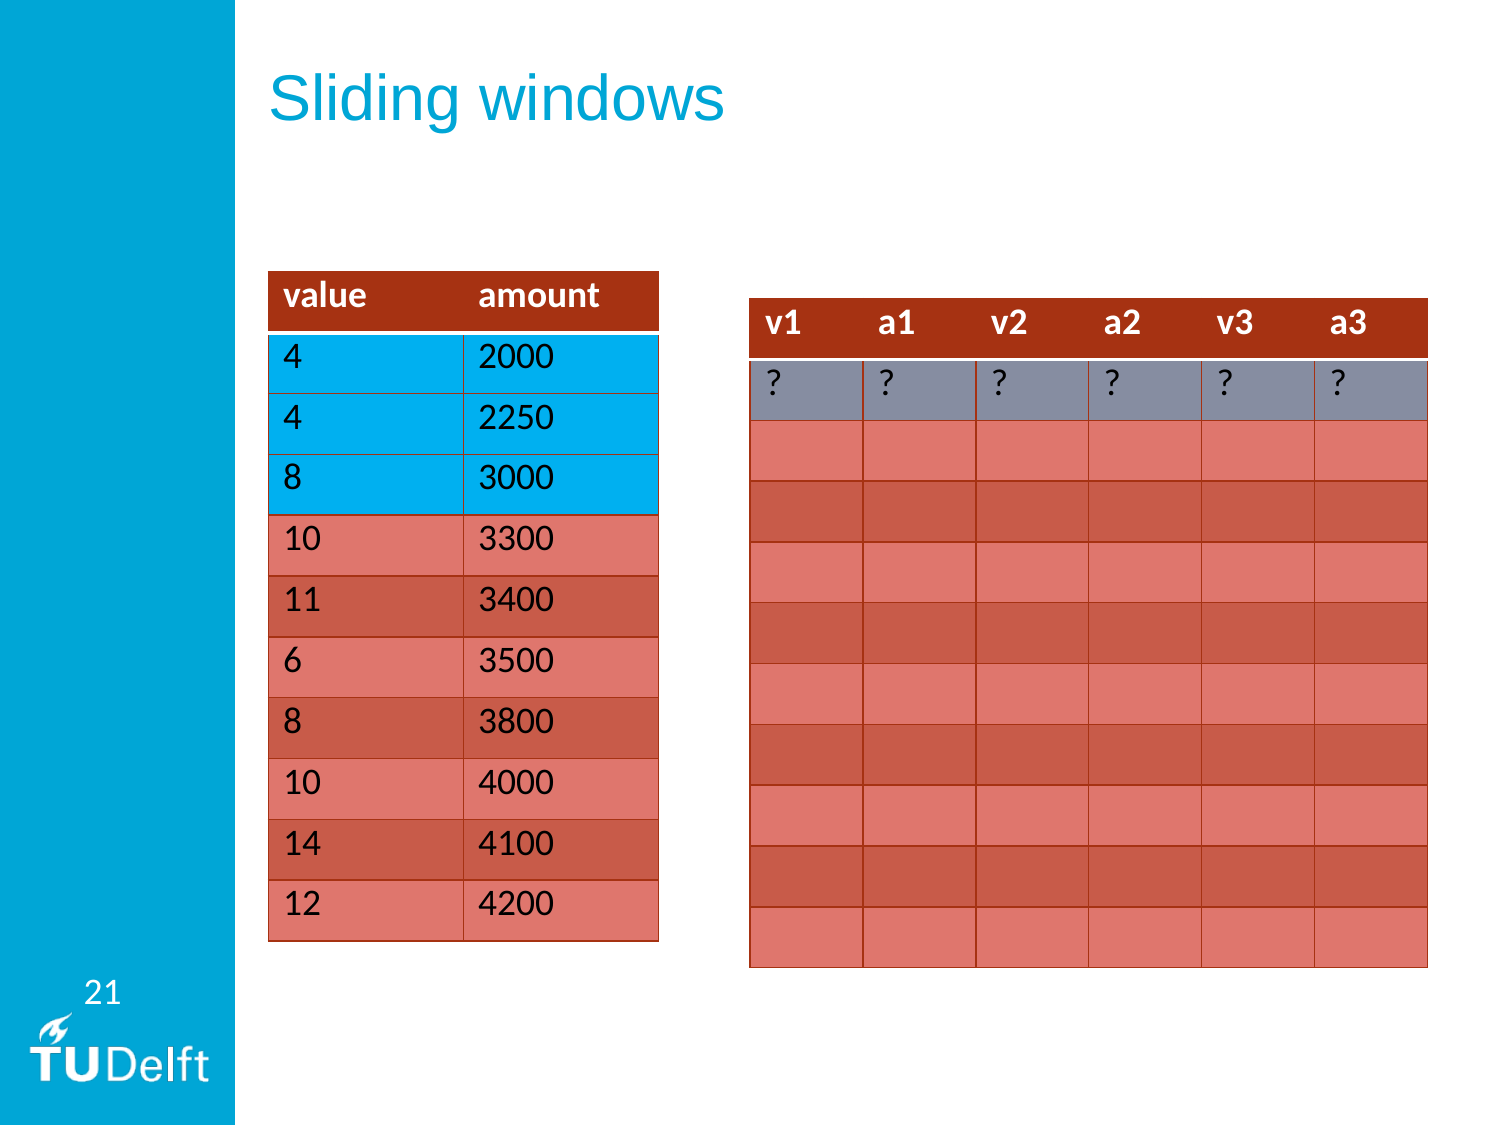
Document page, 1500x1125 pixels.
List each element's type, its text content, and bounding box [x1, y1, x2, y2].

table_cell 10 [269, 759, 463, 819]
table_cell [864, 908, 975, 967]
table_cell 14 [269, 820, 463, 879]
table_cell [864, 421, 975, 480]
table_cell [1089, 725, 1201, 784]
table_cell 2000 [464, 335, 658, 393]
table_header v1 [751, 299, 862, 358]
table_cell [977, 664, 1088, 724]
table_cell [977, 908, 1088, 967]
table_cell [1089, 543, 1201, 602]
table_cell [1089, 421, 1201, 480]
table_cell 8 [269, 698, 463, 758]
table_cell [1315, 786, 1427, 845]
table_cell 4 [269, 335, 463, 393]
table_cell [751, 664, 862, 724]
table_cell 6 [269, 638, 463, 697]
table_cell [751, 725, 862, 784]
table_cell [864, 482, 975, 541]
table_cell [1202, 664, 1314, 724]
table_cell [864, 603, 975, 663]
table_cell [864, 786, 975, 845]
table_cell [1315, 543, 1427, 602]
table_cell [1202, 847, 1314, 906]
table_header a1 [864, 299, 975, 358]
table_cell [751, 421, 862, 480]
table_cell 3800 [464, 698, 658, 758]
table_header a2 [1089, 299, 1201, 358]
table_cell [1315, 664, 1427, 724]
table_cell [977, 421, 1088, 480]
table_cell [977, 847, 1088, 906]
table_cell 4100 [464, 820, 658, 879]
table_cell 3500 [464, 638, 658, 697]
table_cell [751, 786, 862, 845]
table_cell [864, 847, 975, 906]
table_cell [1202, 421, 1314, 480]
table_cell [1089, 482, 1201, 541]
table_cell [1089, 603, 1201, 663]
table_cell 3300 [464, 516, 658, 575]
table_cell [864, 543, 975, 602]
table_header a3 [1315, 299, 1427, 358]
table_cell [977, 543, 1088, 602]
table_cell [751, 603, 862, 663]
table_cell [977, 482, 1088, 541]
table_cell [1315, 725, 1427, 784]
table_cell 4 [269, 394, 463, 454]
table_cell [1202, 786, 1314, 845]
table_cell [977, 786, 1088, 845]
table_cell [1089, 847, 1201, 906]
table_cell [864, 664, 975, 724]
table_cell ? [1089, 361, 1201, 420]
table_cell [1315, 908, 1427, 967]
table_cell ? [1202, 361, 1314, 420]
table_cell [1202, 725, 1314, 784]
title Sliding windows [268, 55, 1423, 231]
table_cell [751, 847, 862, 906]
table_cell 8 [269, 455, 463, 514]
table_cell [1315, 847, 1427, 906]
table_cell [751, 908, 862, 967]
table_cell 11 [269, 577, 463, 636]
table_cell [1315, 482, 1427, 541]
table_cell [1089, 908, 1201, 967]
table_cell [1202, 603, 1314, 663]
table_cell 12 [269, 881, 463, 940]
table_cell [977, 725, 1088, 784]
table_cell [1089, 664, 1201, 724]
table_cell ? [977, 361, 1088, 420]
table_cell 2250 [464, 394, 658, 454]
table_cell [751, 543, 862, 602]
table_cell [1315, 421, 1427, 480]
table_header v2 [977, 299, 1088, 358]
table_cell 4000 [464, 759, 658, 819]
table_cell [751, 482, 862, 541]
table_cell 3000 [464, 455, 658, 514]
table_header value [269, 273, 463, 331]
table_cell [1202, 543, 1314, 602]
table_cell 3400 [464, 577, 658, 636]
table_cell 4200 [464, 881, 658, 940]
table_cell [1089, 786, 1201, 845]
table_cell [1315, 603, 1427, 663]
table_header v3 [1202, 299, 1314, 358]
table_cell 10 [269, 516, 463, 575]
table_cell ? [1315, 361, 1427, 420]
table_cell [1202, 908, 1314, 967]
table_cell ? [751, 361, 862, 420]
table_header amount [464, 273, 658, 331]
table_cell ? [864, 361, 975, 420]
table_cell [864, 725, 975, 784]
table_cell [1202, 482, 1314, 541]
table_cell [977, 603, 1088, 663]
